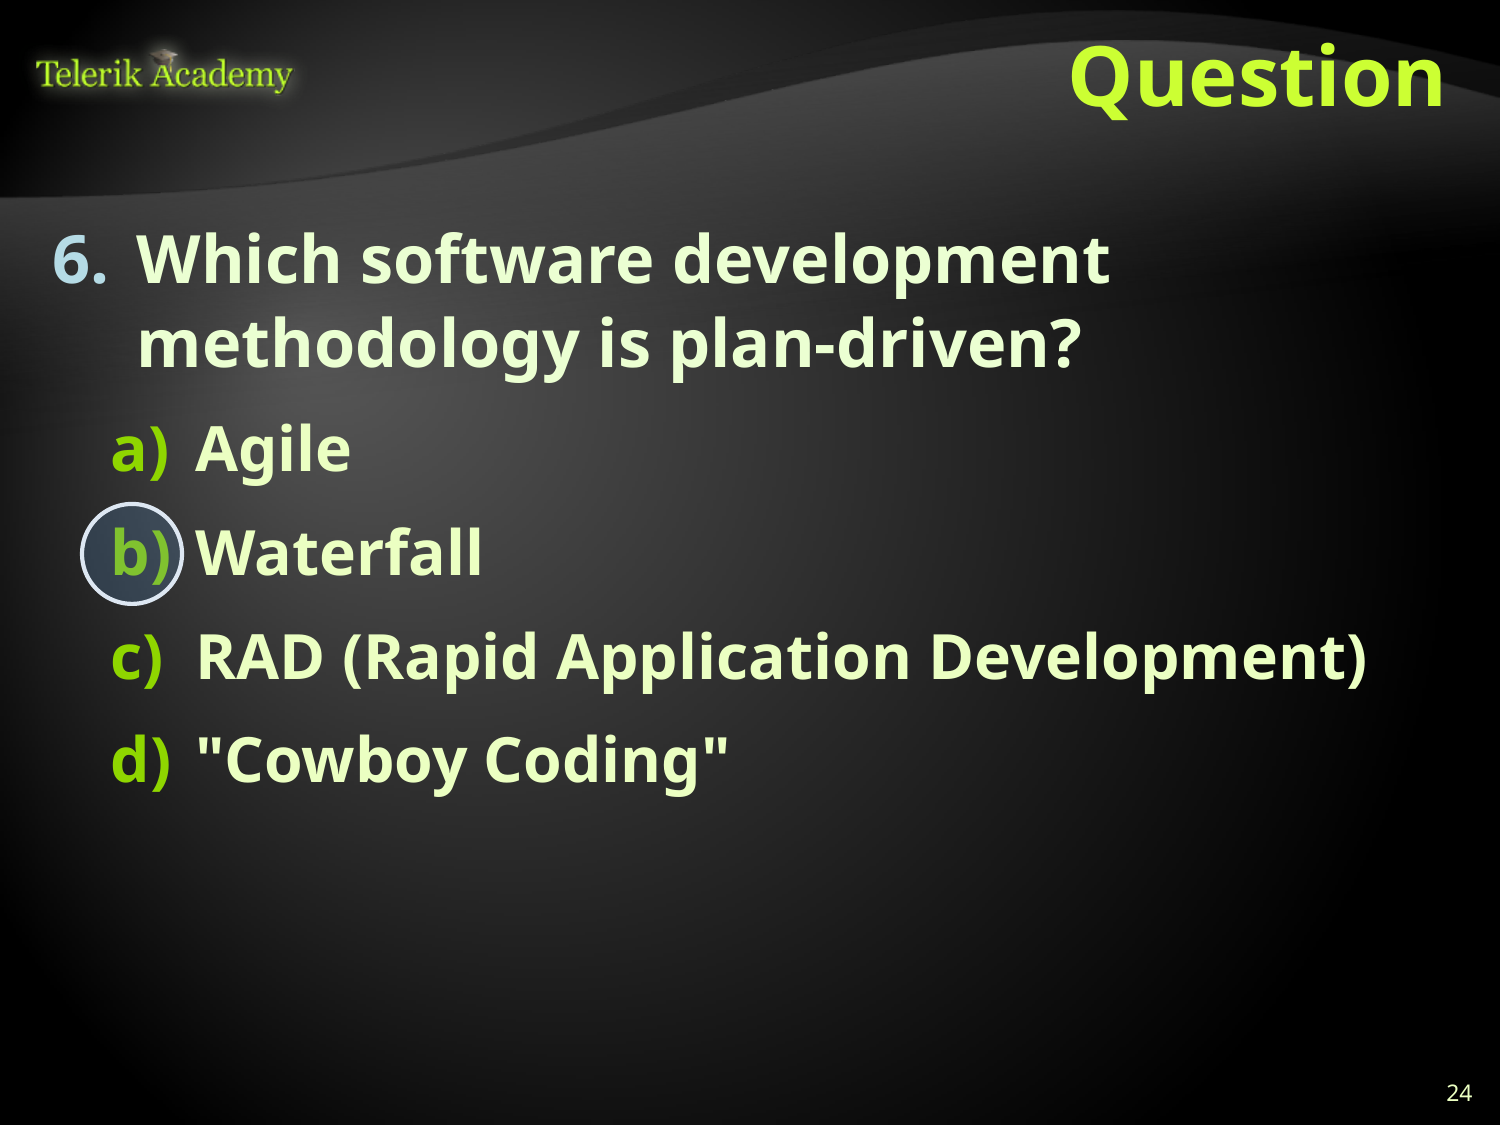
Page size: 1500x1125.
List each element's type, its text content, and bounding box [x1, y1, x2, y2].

slide_number 24 [1412, 1074, 1488, 1113]
text_box [79, 501, 185, 606]
title Question [300, 12, 1463, 150]
list Which software development methodology is plan-driven? Agile Waterfall RAD (Rapid Application Development) "Cowboy Coding" [37, 205, 1463, 920]
picture [0, 0, 1500, 1125]
